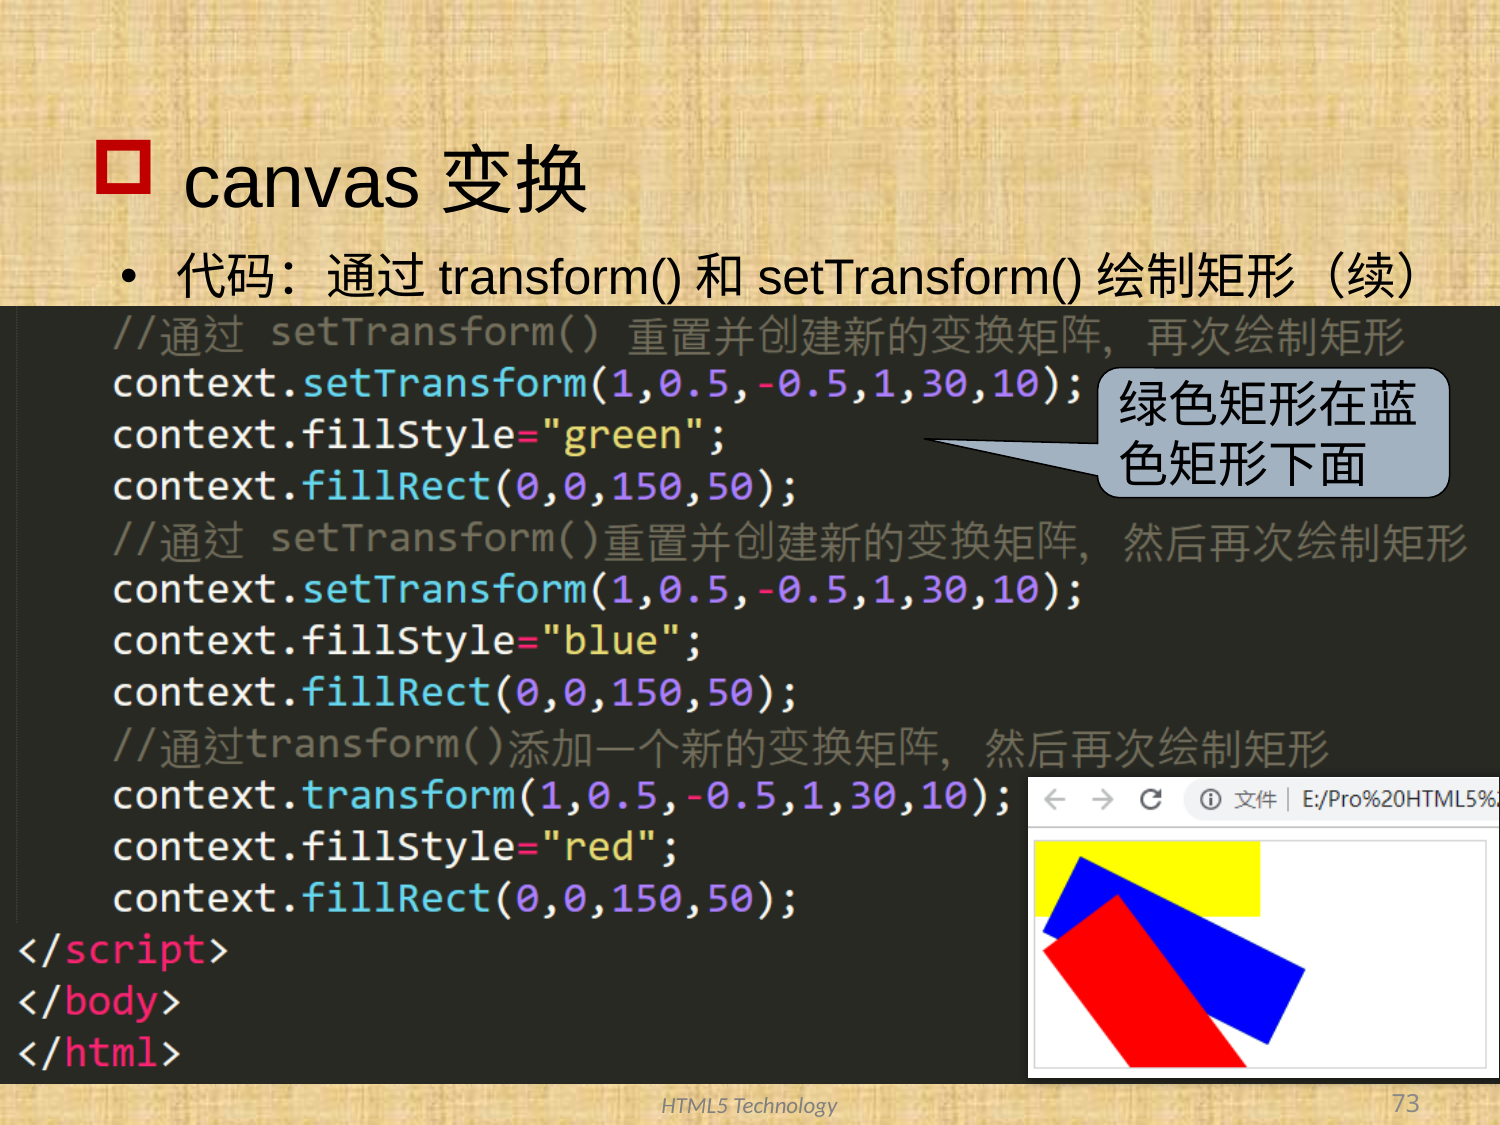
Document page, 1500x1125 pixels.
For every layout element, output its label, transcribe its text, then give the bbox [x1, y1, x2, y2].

picture [0, 0, 1500, 1125]
text_box 代码：通过transform()和setTransform()绘制矩形（续） [105, 228, 1466, 305]
title canvas变换 [75, 124, 1478, 271]
slide_number 73 [1097, 1092, 1436, 1125]
footer HTML5 Technology [482, 1092, 1017, 1125]
